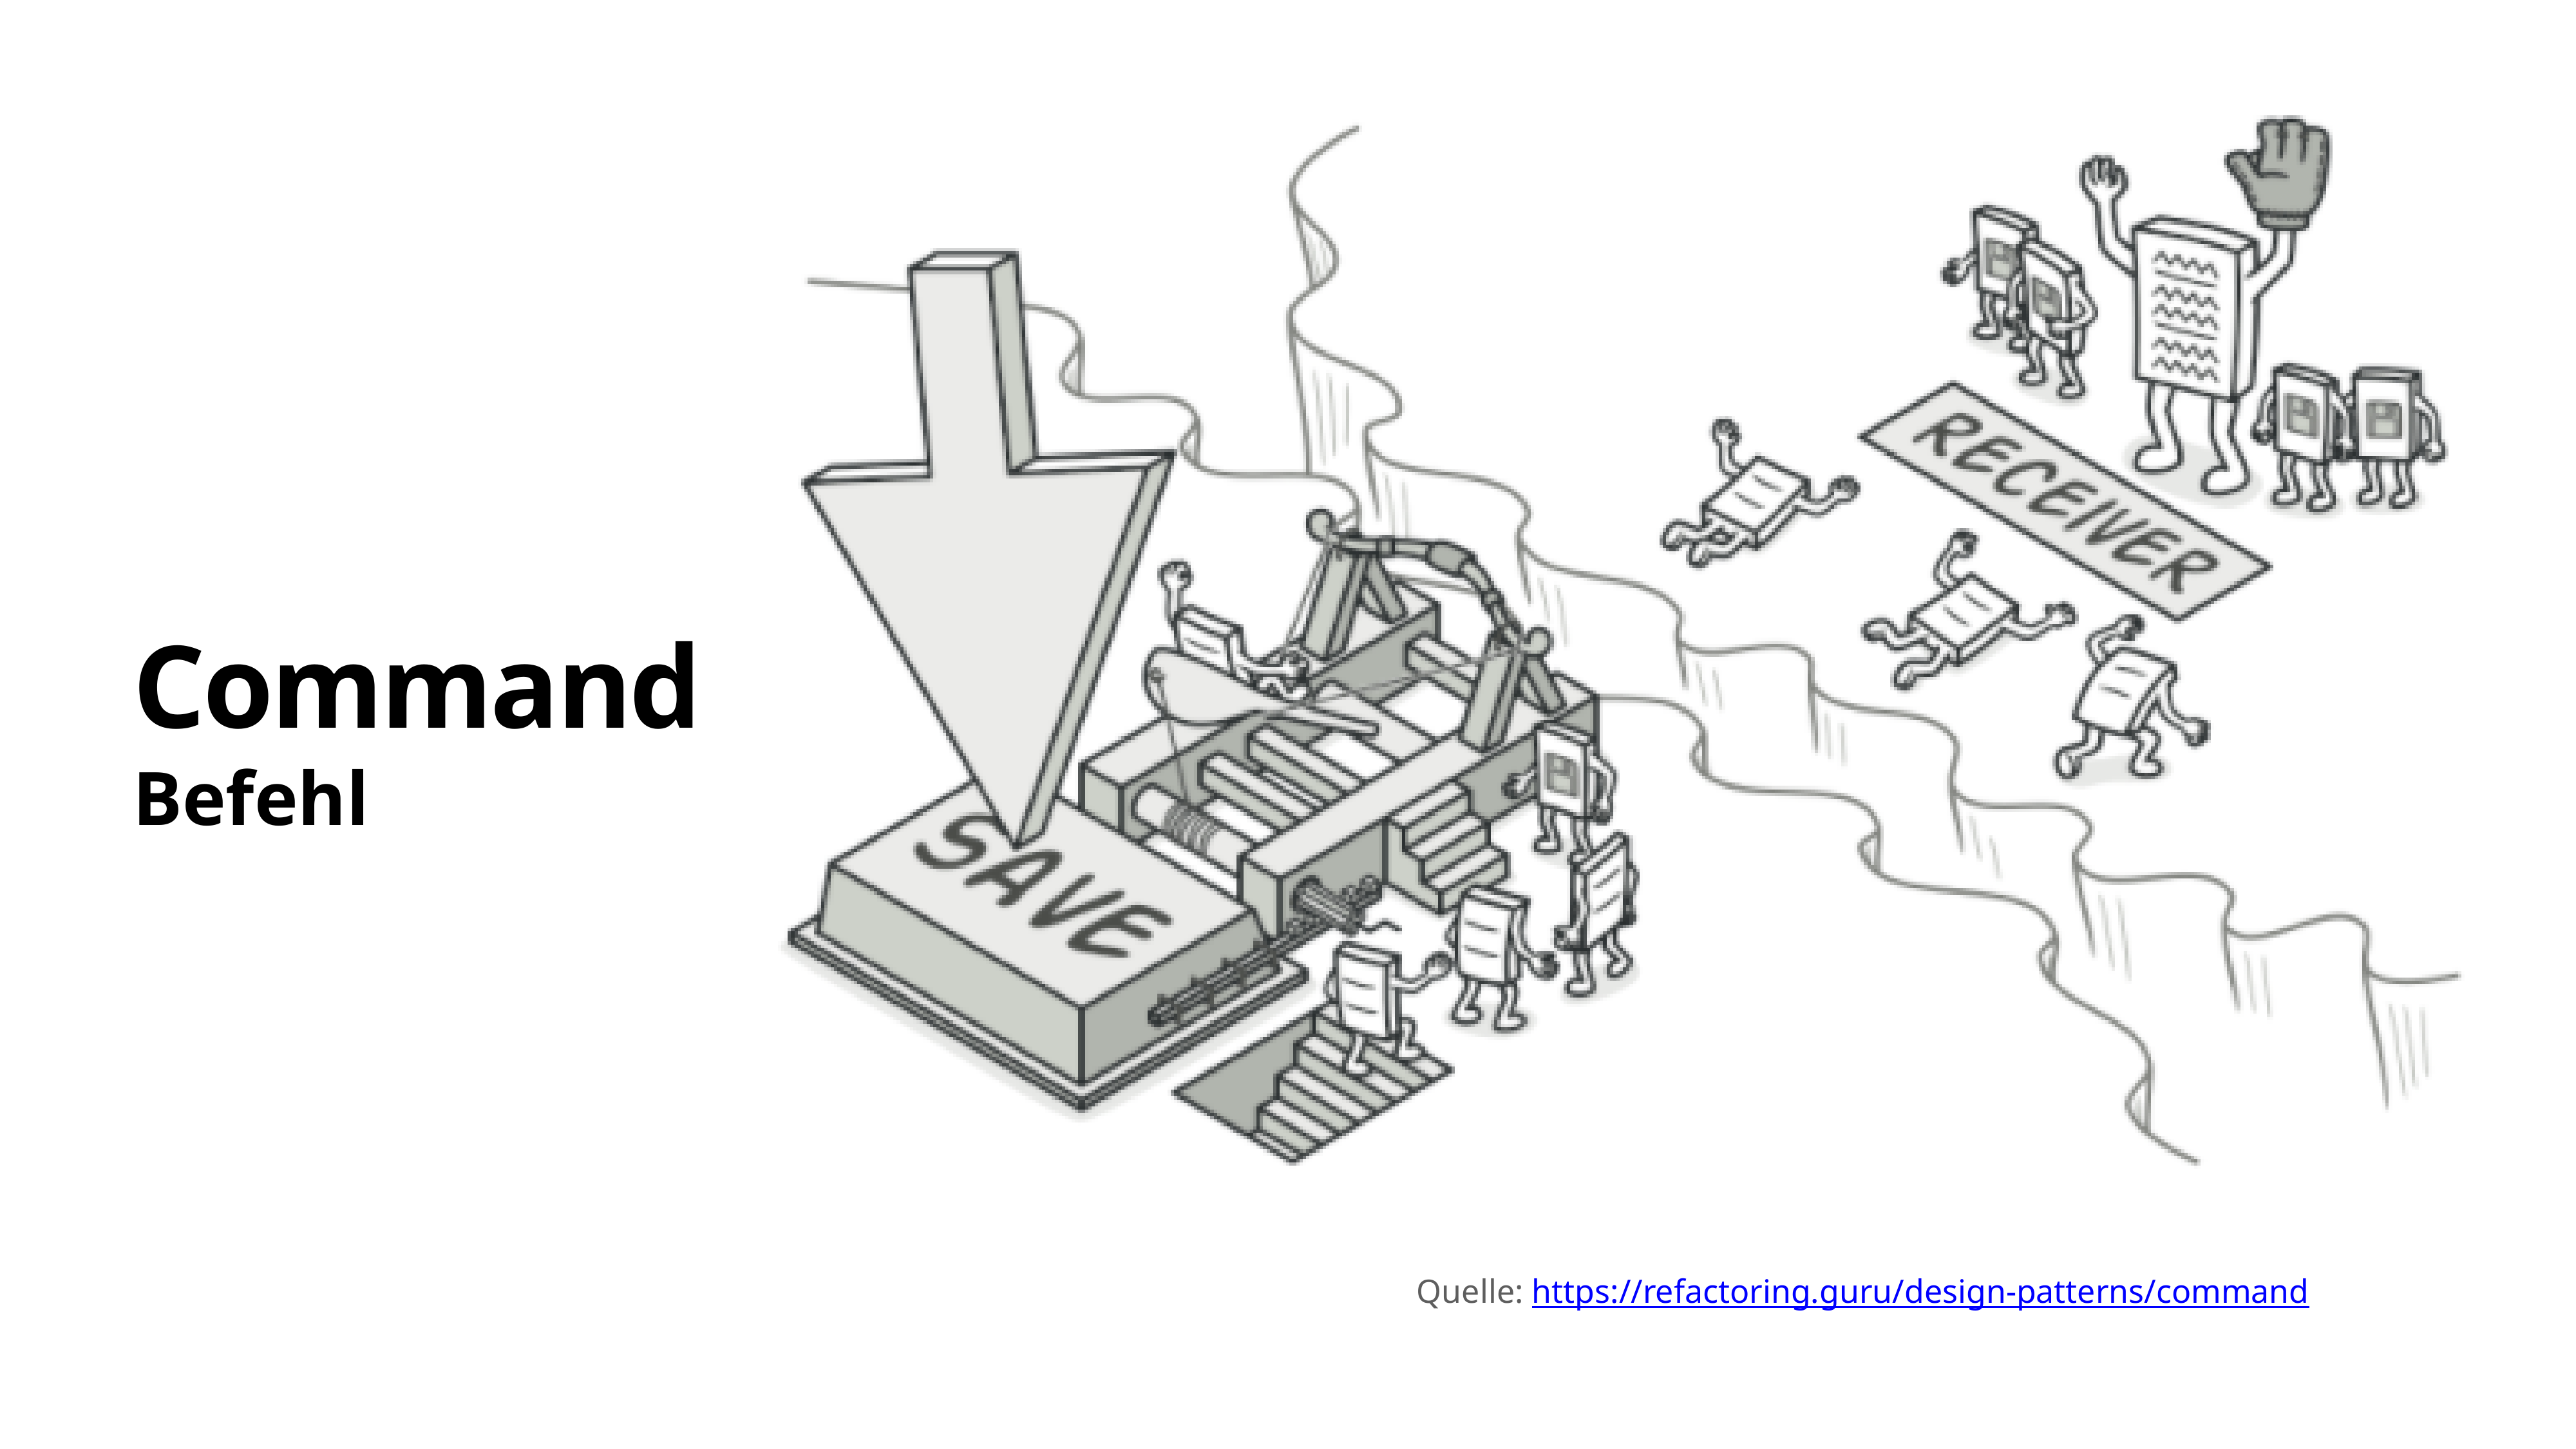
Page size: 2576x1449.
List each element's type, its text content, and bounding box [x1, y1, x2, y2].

title Command [127, 133, 742, 745]
picture [742, 93, 2468, 1202]
list Befehl [127, 745, 1161, 1316]
text_box Quelle: https://refactoring.guru/design-patterns/command [1411, 1265, 2315, 1321]
